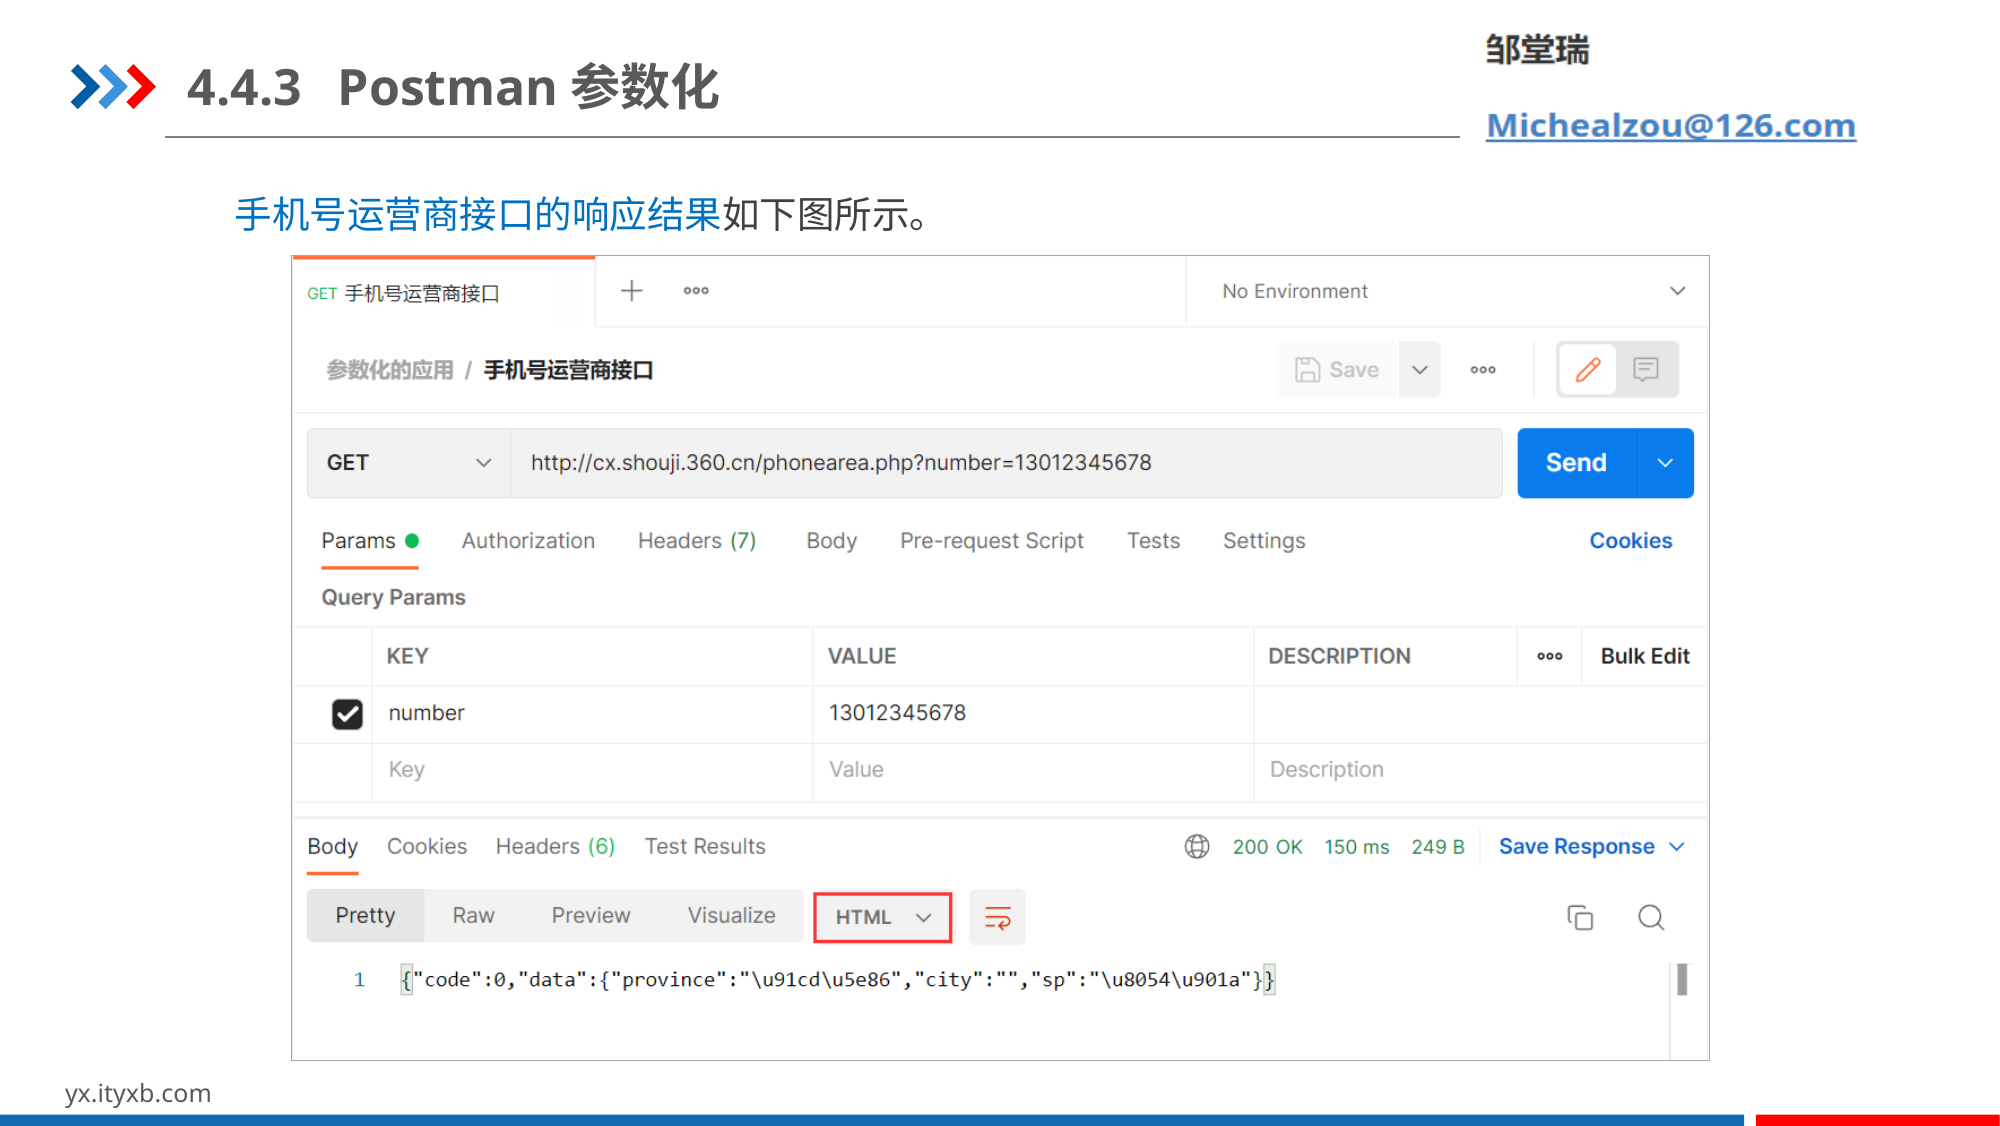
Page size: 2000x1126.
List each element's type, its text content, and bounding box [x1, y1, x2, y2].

picture [290, 255, 1711, 1061]
text_box 4.4.3 Postman参数化 [187, 43, 827, 127]
picture [1460, 0, 1898, 145]
text_box 手机号运营商接口的响应结果如下图所示。 [220, 161, 1828, 244]
